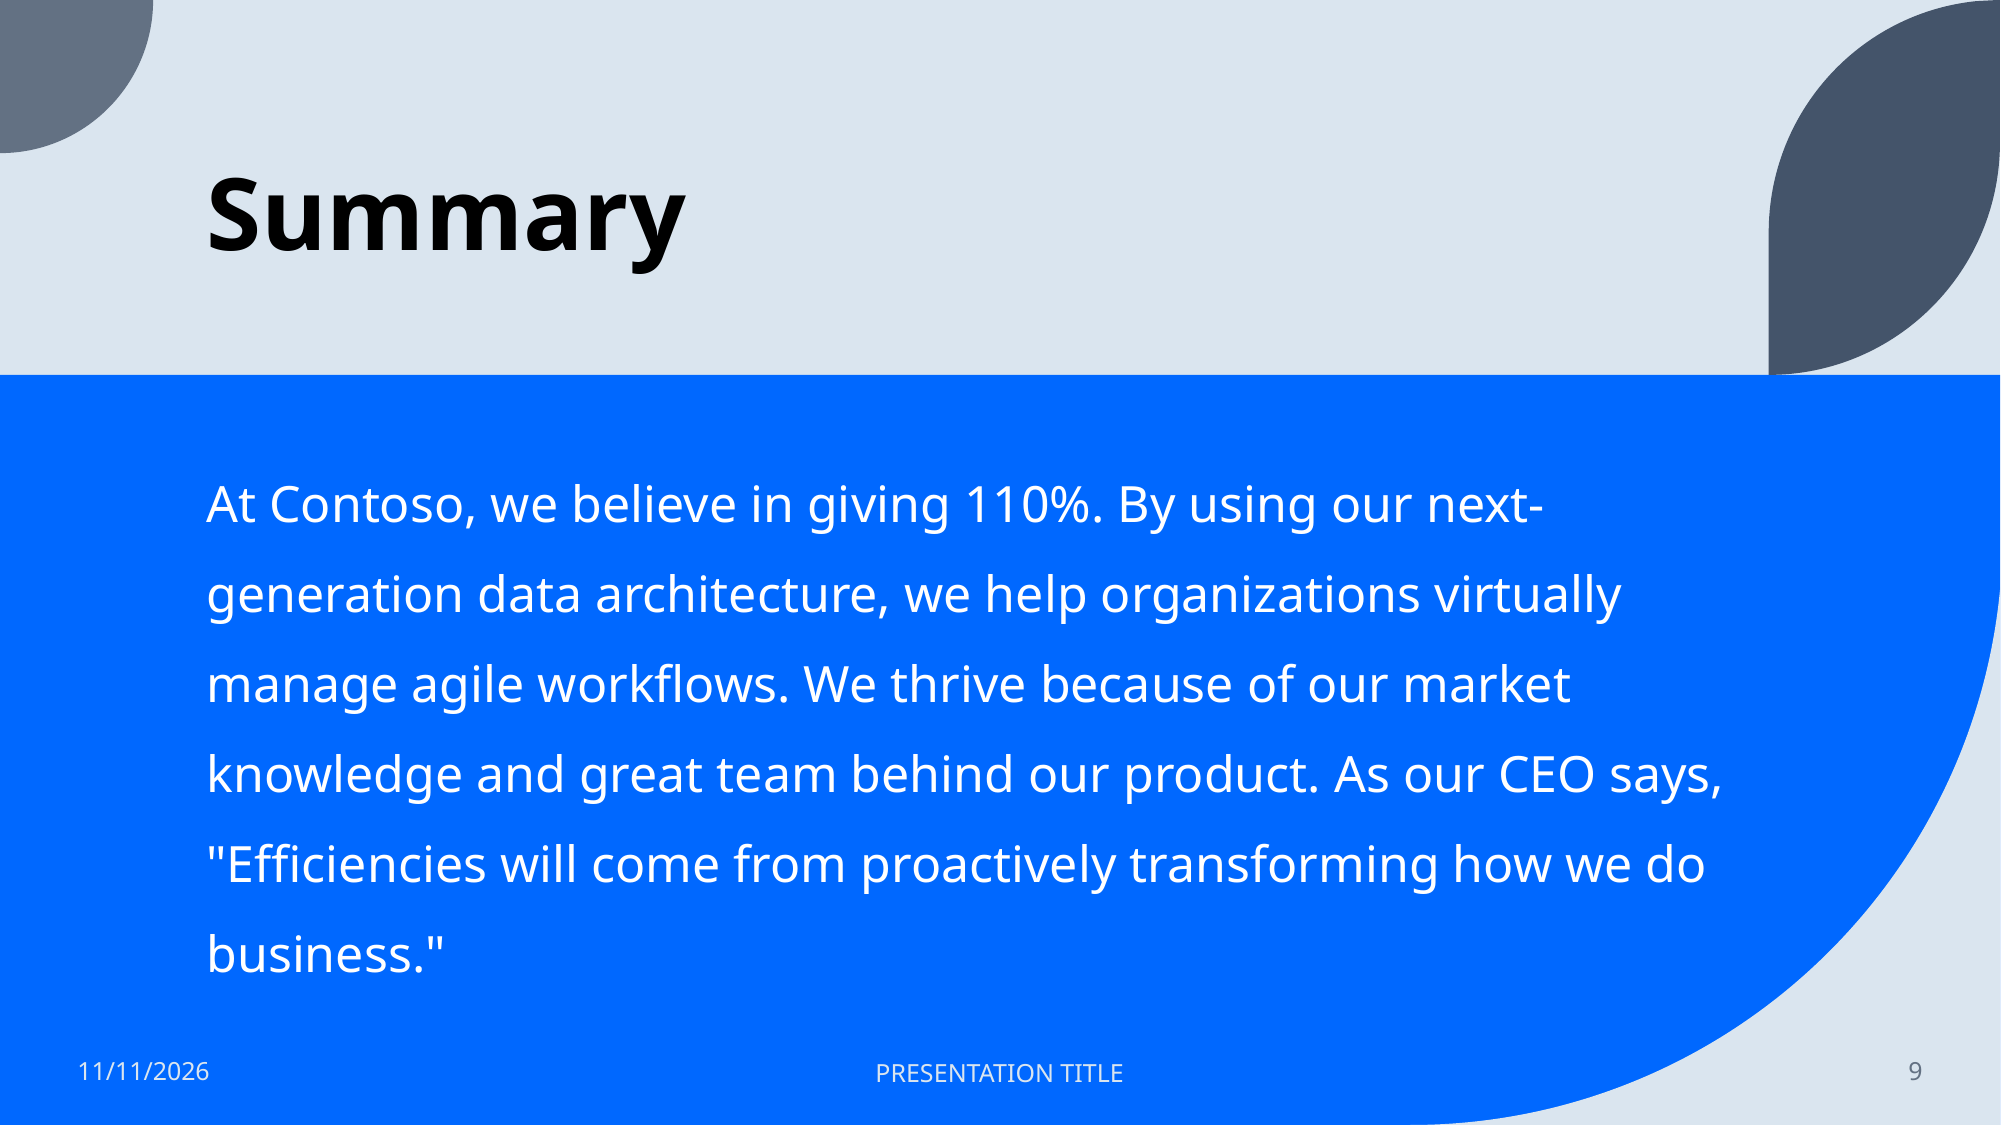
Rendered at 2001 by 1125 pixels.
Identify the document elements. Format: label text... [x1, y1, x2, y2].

list At Contoso, we believe in giving 110%. By using our next-generation data architecture, we help organizations virtually manage agile workflows. We thrive because of our market knowledge and great team behind our product. As our CEO says, "Efficiencies will come from proactively transforming how we do business." [191, 435, 1796, 999]
title Summary [191, 62, 1796, 280]
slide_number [62, 1042, 513, 1103]
slide_number 9 [1674, 1042, 1938, 1103]
footer PRESENTATION TITLE [662, 1042, 1338, 1103]
